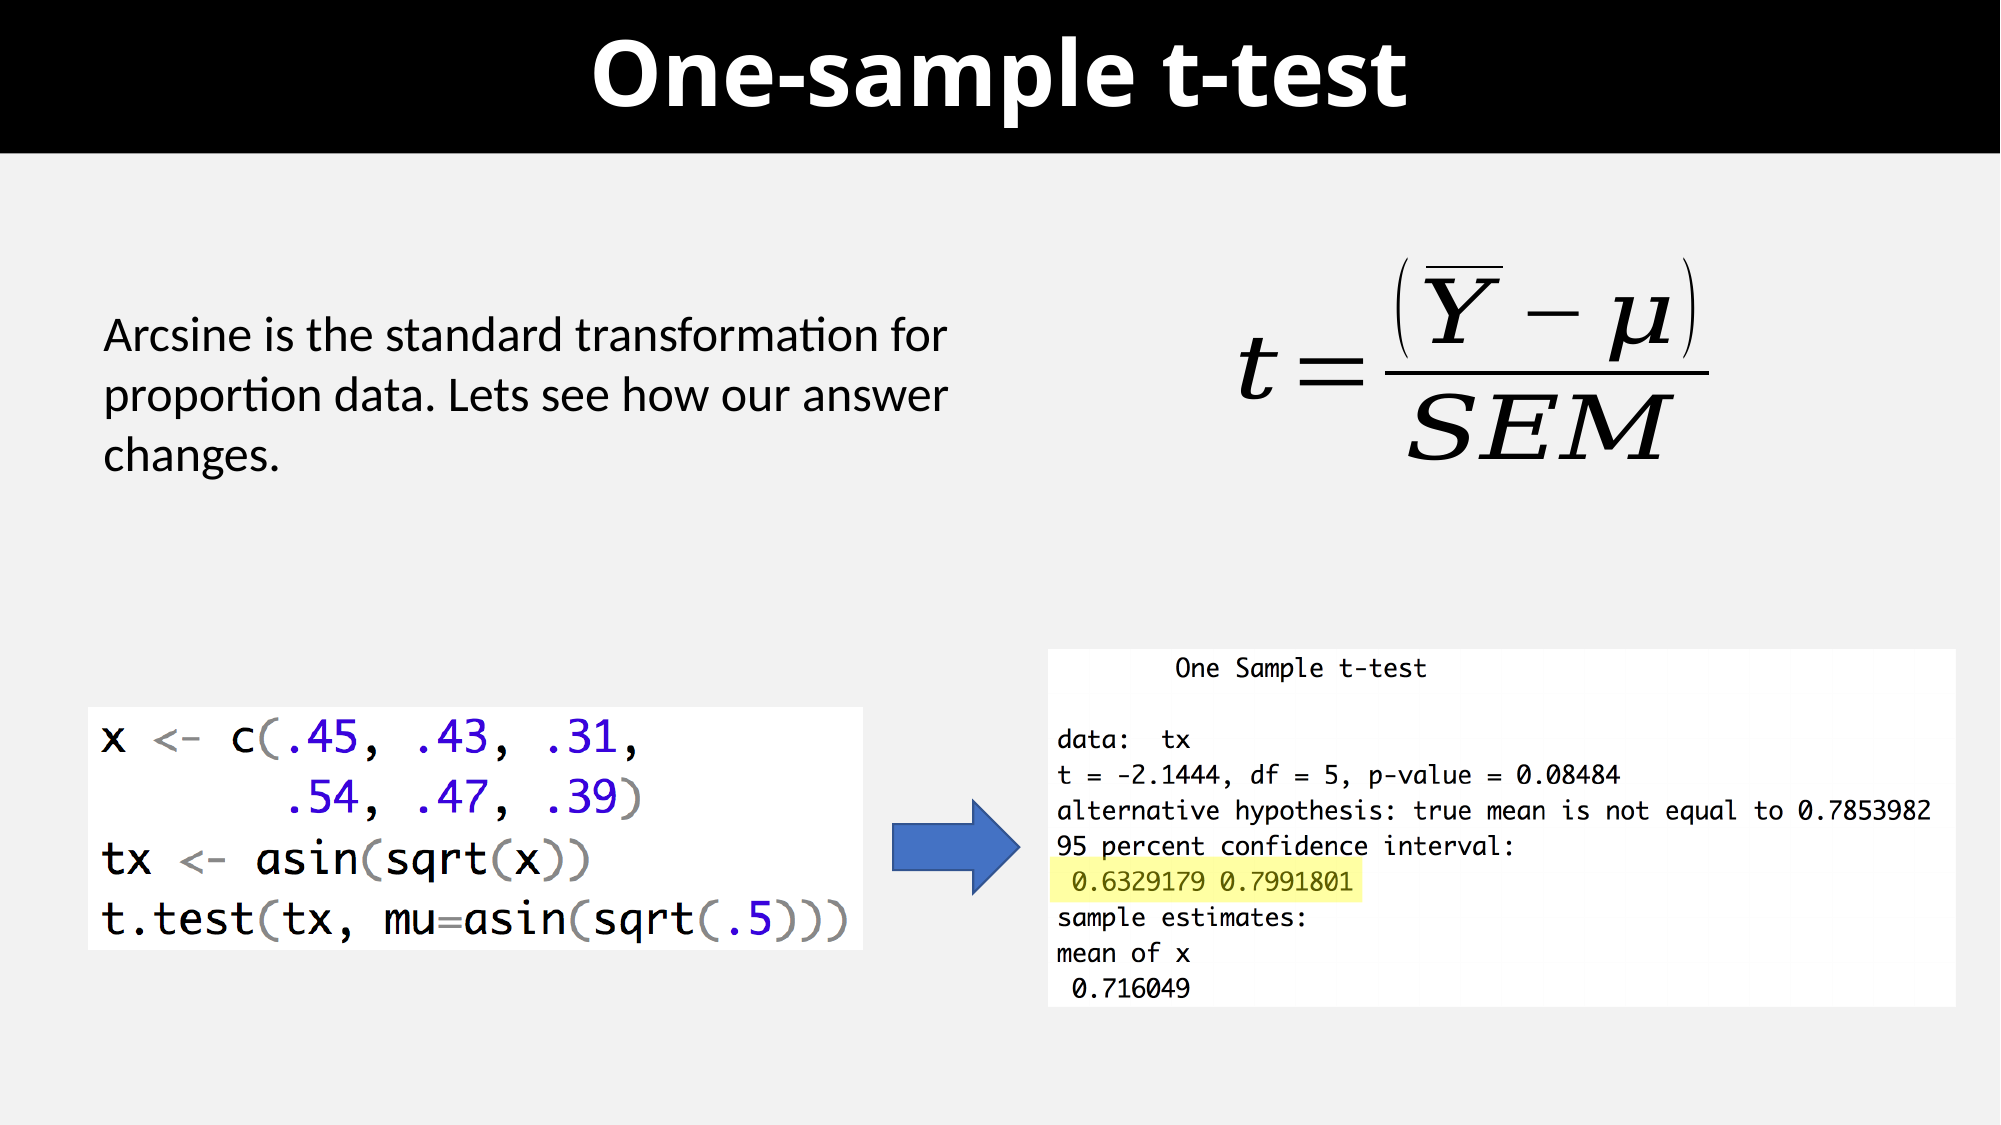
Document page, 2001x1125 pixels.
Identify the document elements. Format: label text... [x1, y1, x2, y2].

picture [1048, 649, 1956, 1008]
picture [88, 707, 863, 950]
text_box [892, 798, 1021, 896]
text_box Arcsine is the standard transformation for proportion data. Lets see how our answer changes. [88, 294, 1049, 549]
title One-sample t-test [0, 0, 2000, 154]
